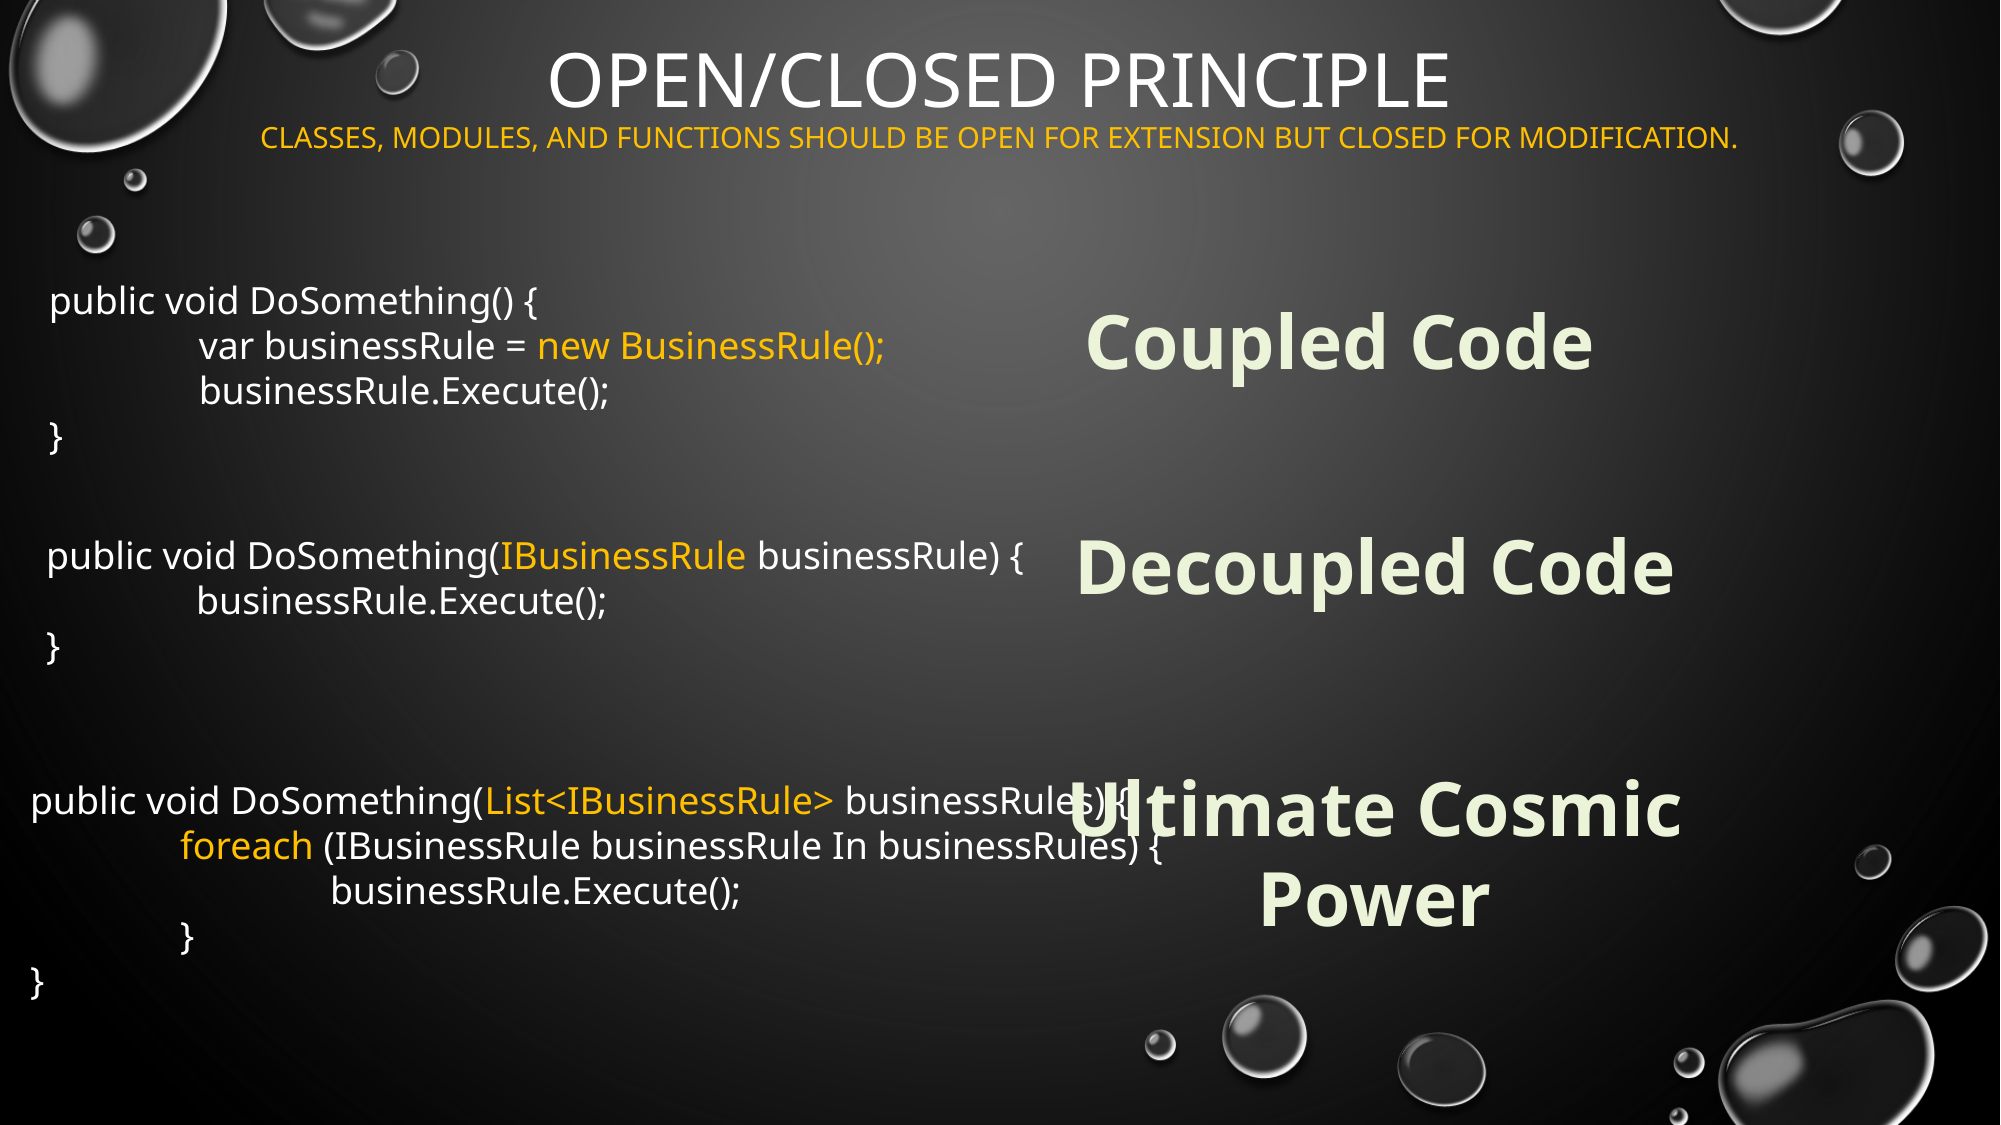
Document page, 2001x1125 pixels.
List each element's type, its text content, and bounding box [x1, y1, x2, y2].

picture [0, 0, 2000, 1125]
text_box public void DoSomething() { var businessRule = new BusinessRule(); businessRule.Execute(); } [33, 269, 901, 465]
text_box public void DoSomething(IBusinessRule businessRule) { businessRule.Execute(); } [31, 525, 1039, 675]
title Open/Closed Principle Classes, Modules, and functions should be open for extension but closed for modification. [149, 18, 1851, 211]
text_box Decoupled Code [1059, 512, 1692, 618]
text_box Ultimate Cosmic Power [1051, 753, 1699, 949]
text_box public void DoSomething(List<IBusinessRule> businessRules) { foreach (IBusinessRule businessRule In businessRules) { businessRule.Execute(); } } [15, 769, 1179, 1010]
text_box Coupled Code [1069, 287, 1611, 393]
